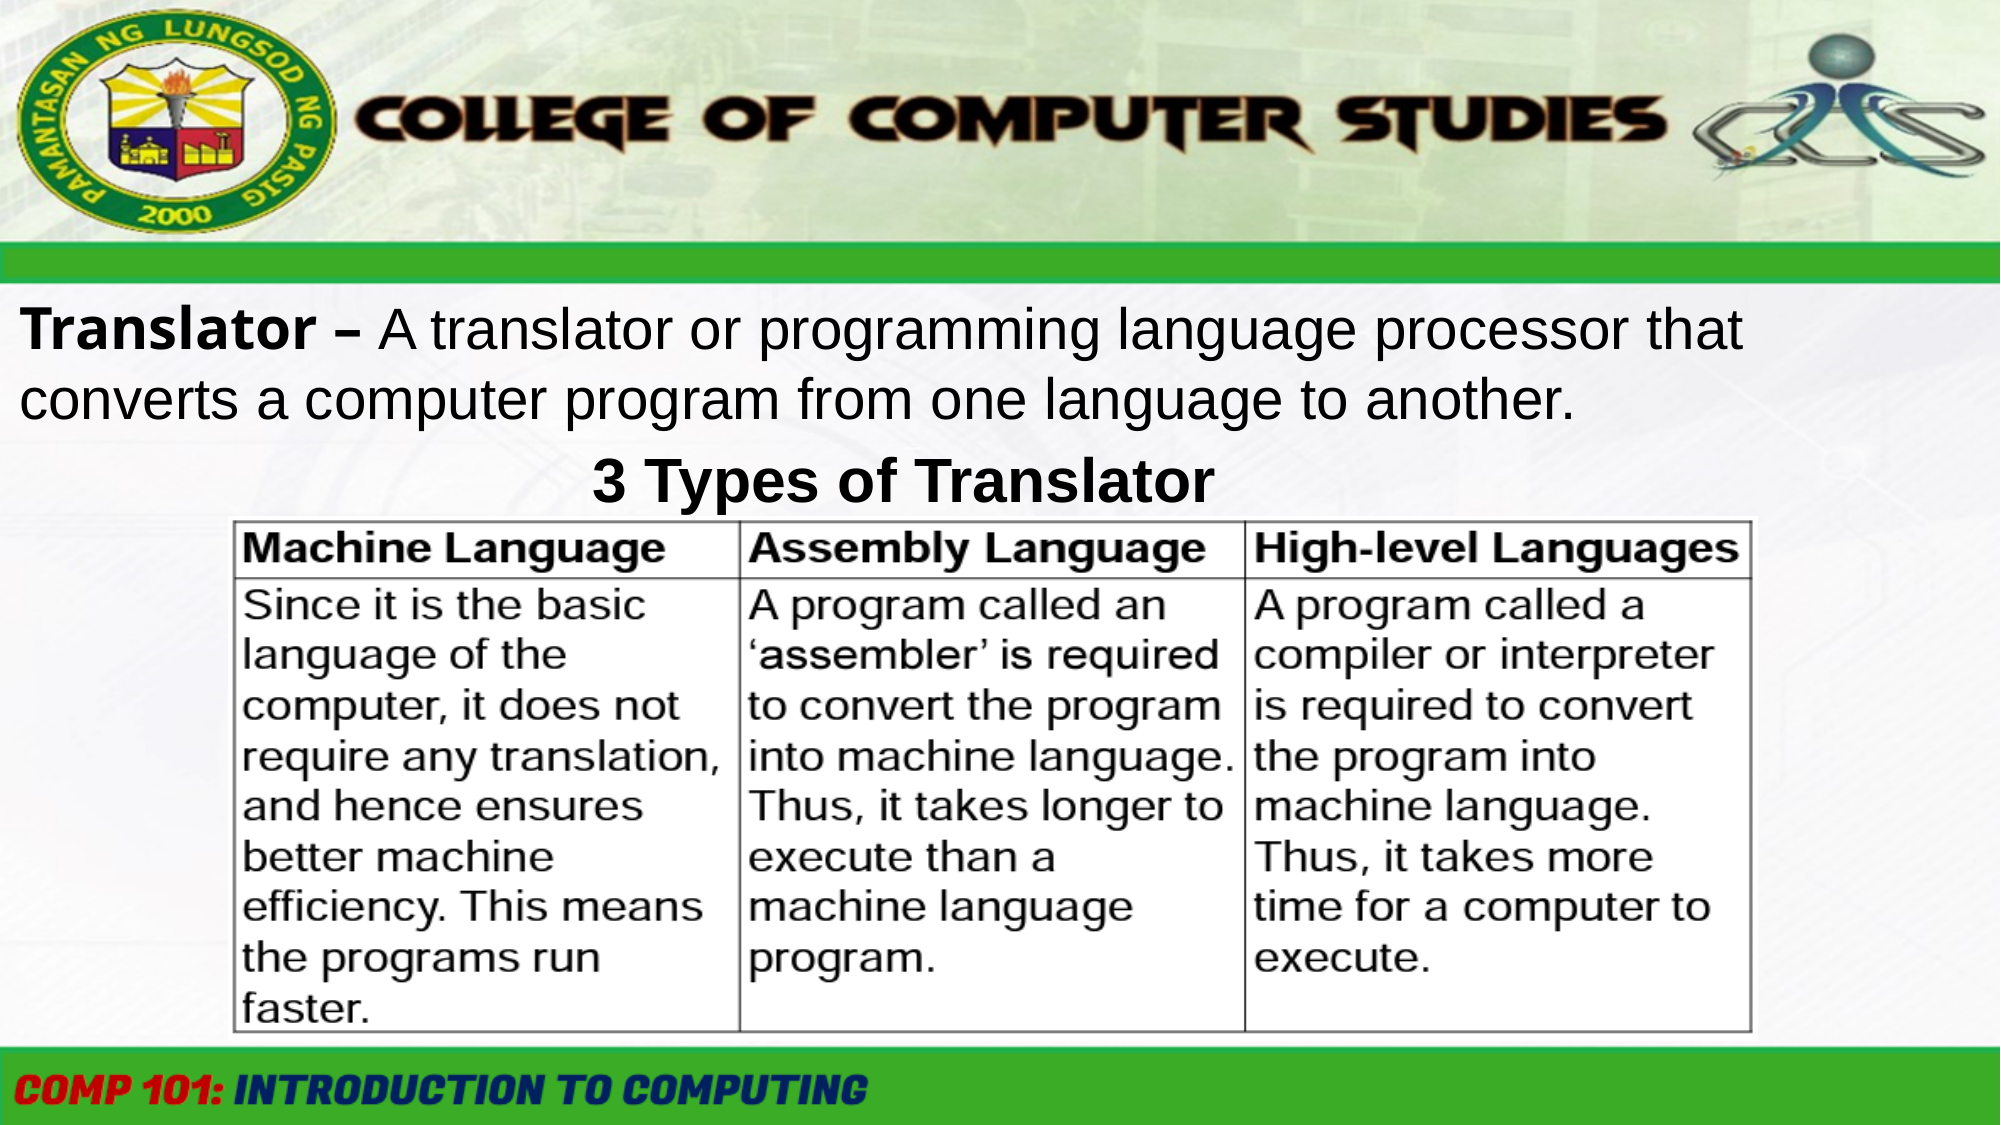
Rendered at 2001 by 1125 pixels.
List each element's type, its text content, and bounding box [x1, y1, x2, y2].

text_box Translator – A translator or programming language processor that converts a computer program from one language to another. [4, 283, 1983, 345]
text_box 3 Types of Translator [577, 432, 1295, 494]
picture [0, 0, 2000, 1125]
